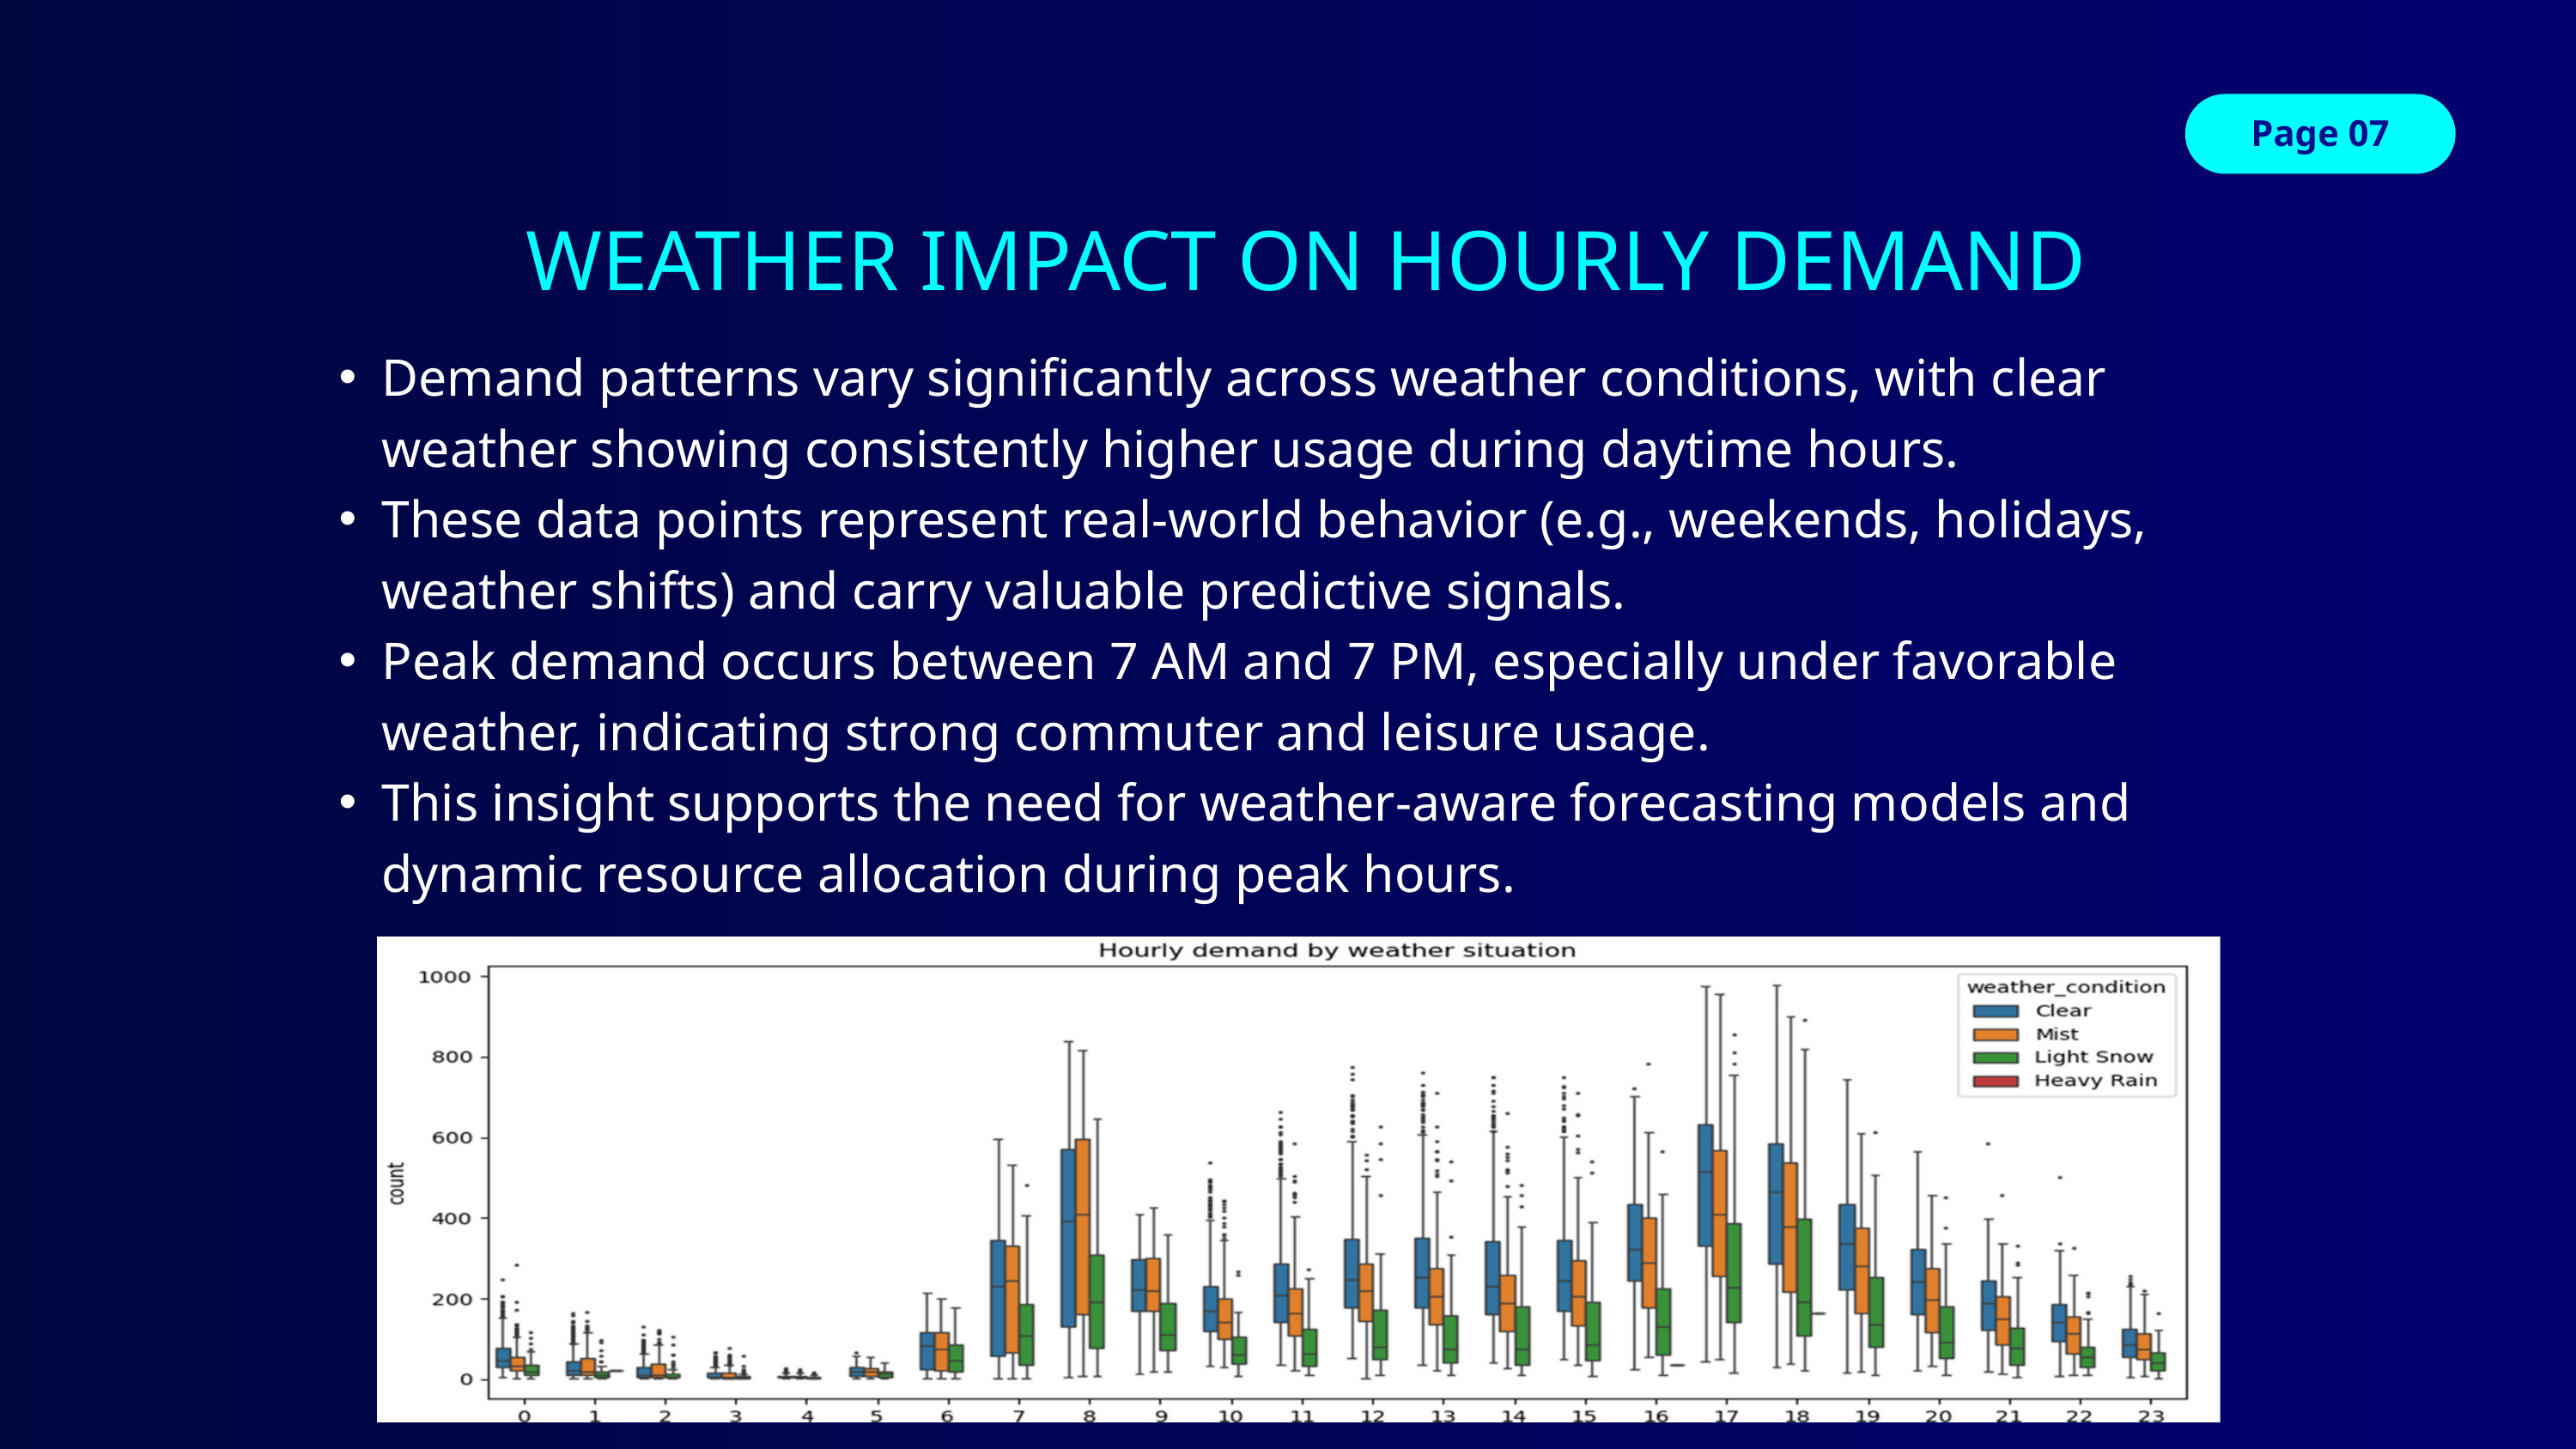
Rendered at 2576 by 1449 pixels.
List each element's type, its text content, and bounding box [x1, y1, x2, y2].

text_box Demand patterns vary significantly across weather conditions, with clear weather showing consistently higher usage during daytime hours. These data points represent real-world behavior (e.g., weekends, holidays, weather shifts) and carry valuable predictive signals. Peak demand occurs between 7 AM and 7 PM, especially under favorable weather, indicating strong commuter and leisure usage. This insight supports the need for weather-aware forecasting models and dynamic resource allocation during peak hours. [295, 335, 2281, 902]
text_box WEATHER IMPACT ON HOURLY DEMAND [211, 230, 2403, 307]
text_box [2184, 94, 2456, 174]
text_box [377, 937, 2221, 1423]
